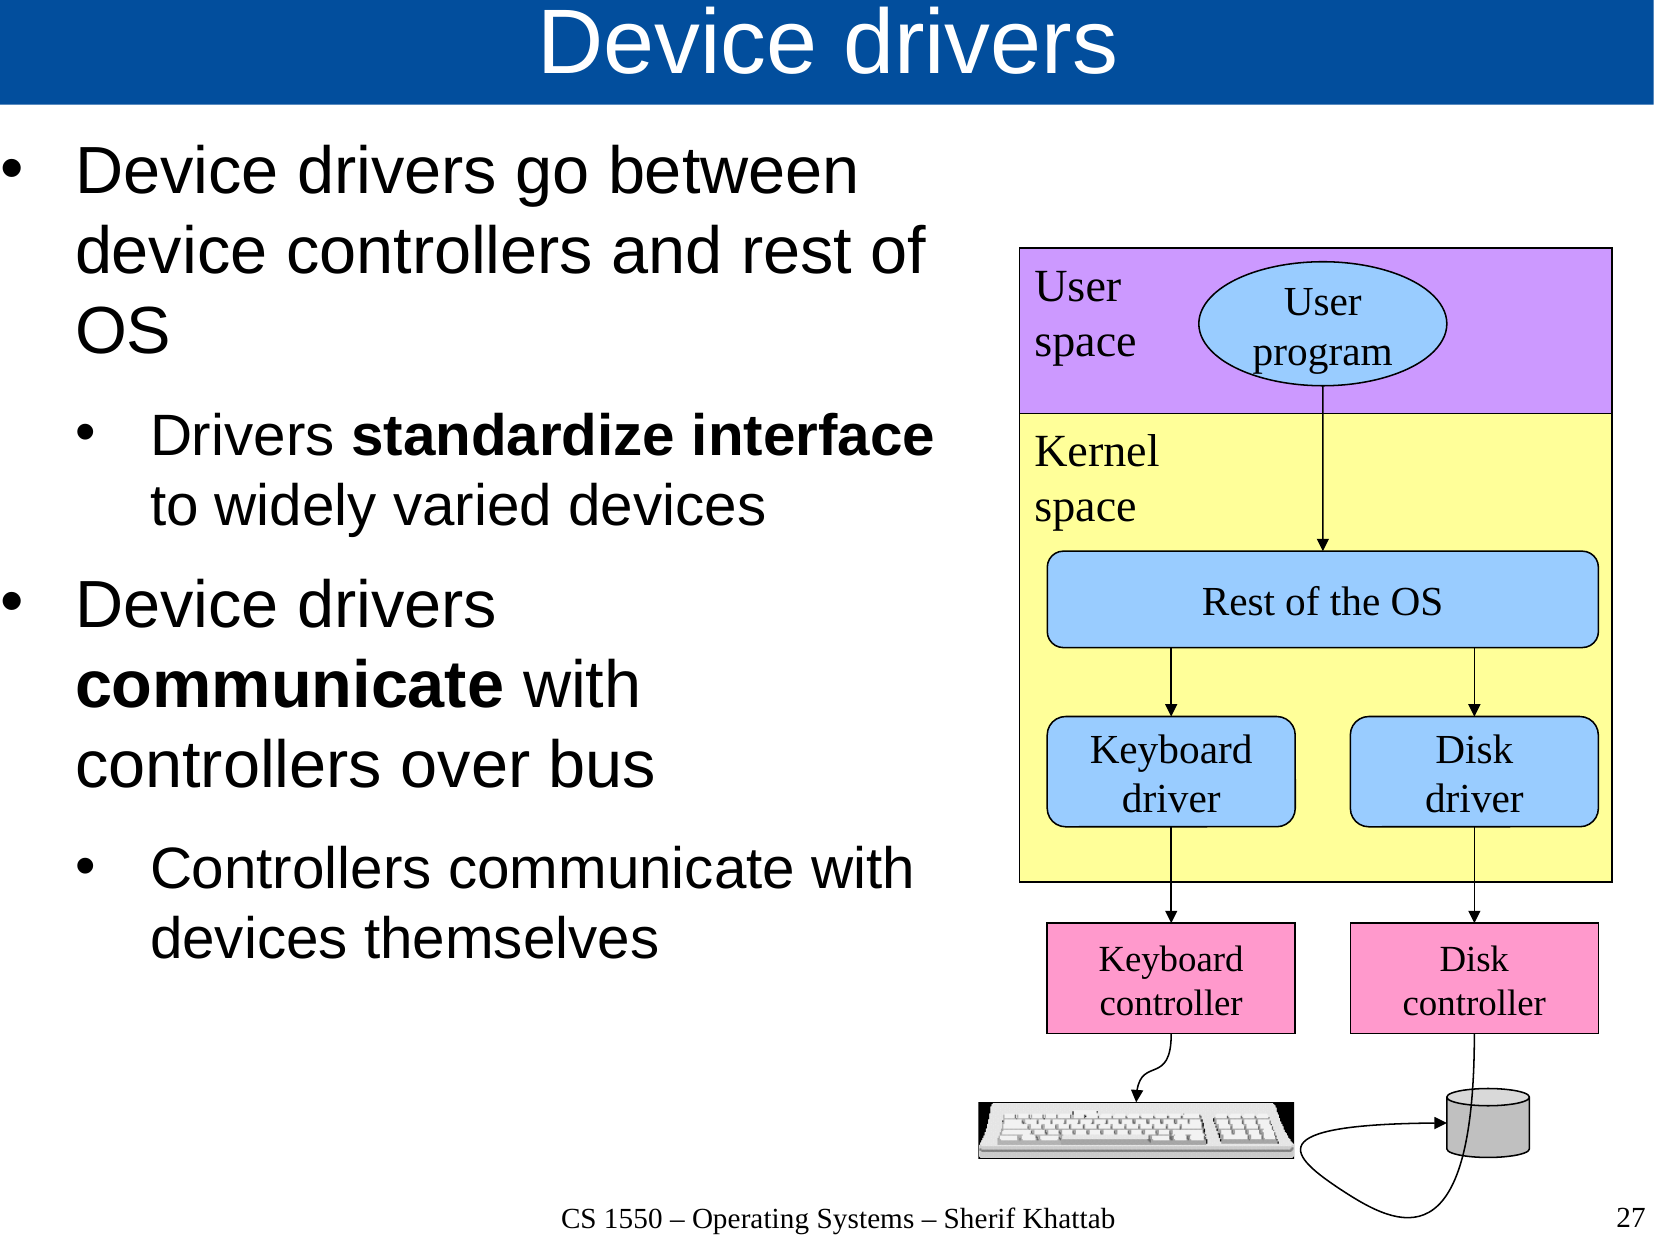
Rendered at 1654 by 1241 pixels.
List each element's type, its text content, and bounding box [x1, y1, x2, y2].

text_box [1453, 1053, 1510, 1069]
text_box Kernel space [1019, 413, 1318, 882]
text_box [1464, 1088, 1530, 1158]
list Device drivers go between device controllers and rest of OS Drivers standardize interface to widely varied devices Device drivers communicate with controllers over bus Controllers communicate with devices themselves [0, 127, 937, 1195]
text_box Rest of the OS [1047, 551, 1599, 648]
text_box Kernel space [1172, 648, 1474, 882]
text_box Disk driver [1350, 716, 1599, 827]
footer CS 1550 – Operating Systems – Sherif Khattab [460, 1201, 1217, 1241]
text_box [1446, 1089, 1471, 1156]
text_box Keyboard controller [1047, 923, 1296, 1034]
text_box Disk controller [1350, 923, 1599, 1034]
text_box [1473, 1088, 1530, 1105]
text_box Keyboard driver [1047, 716, 1296, 827]
text_box User program [1198, 261, 1447, 386]
text_box User space [1019, 247, 1613, 413]
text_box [1119, 1050, 1189, 1086]
title Device drivers [0, 0, 1654, 105]
slide_number 27 [1265, 1200, 1647, 1241]
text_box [1446, 1089, 1471, 1104]
text_box Kernel space [1328, 413, 1613, 882]
picture [978, 1102, 1295, 1159]
